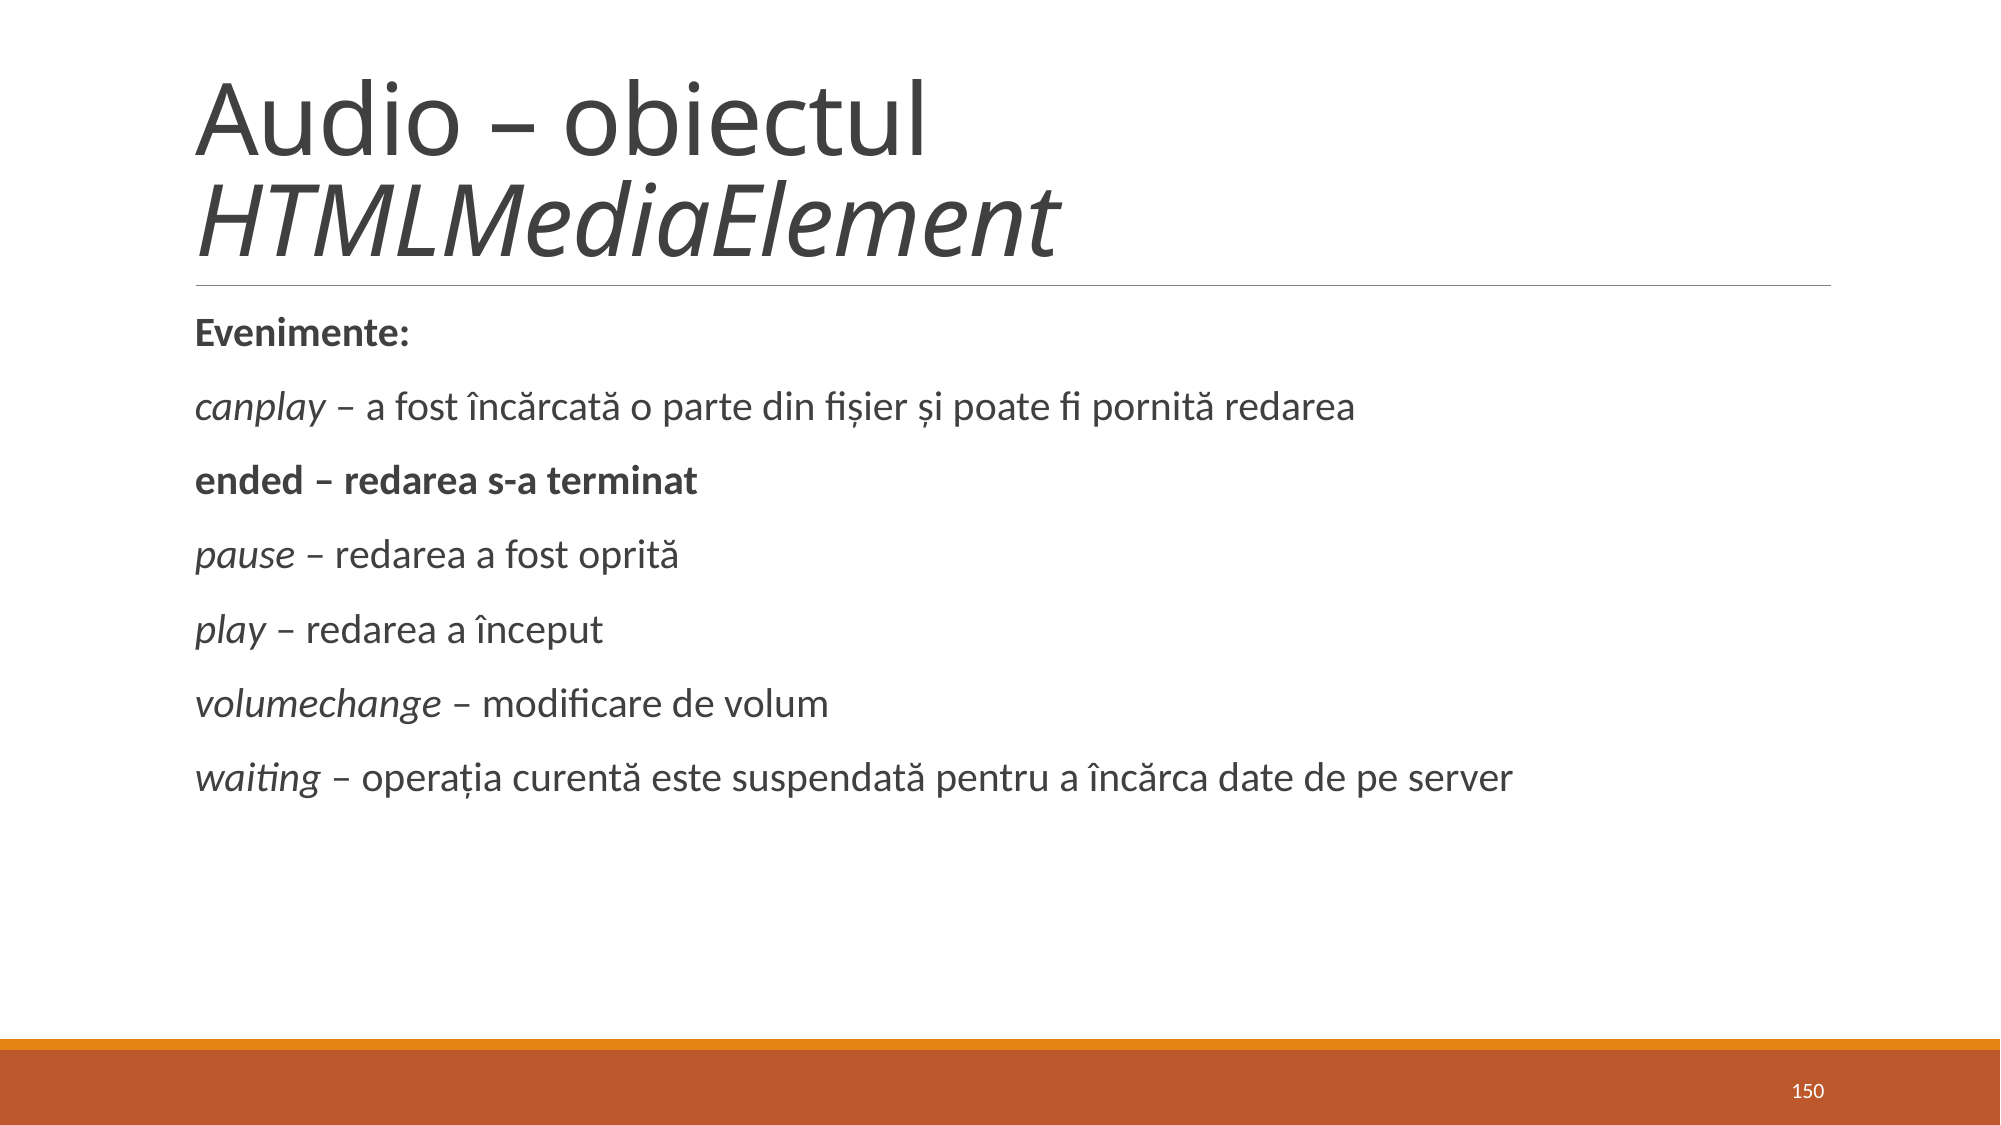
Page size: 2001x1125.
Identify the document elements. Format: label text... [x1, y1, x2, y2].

slide_number 150 [1624, 1059, 1840, 1120]
title Audio – obiectul HTMLMediaElement [179, 47, 1830, 285]
list Evenimente: canplay – a fost încărcată o parte din fișier și poate fi pornită redarea ended – redarea s-a terminat pause – redarea a fost oprită play – redarea a început volumechange – modificare de volum waiting – operația curentă este suspendată pentru a încărca date de pe server [179, 302, 1830, 963]
